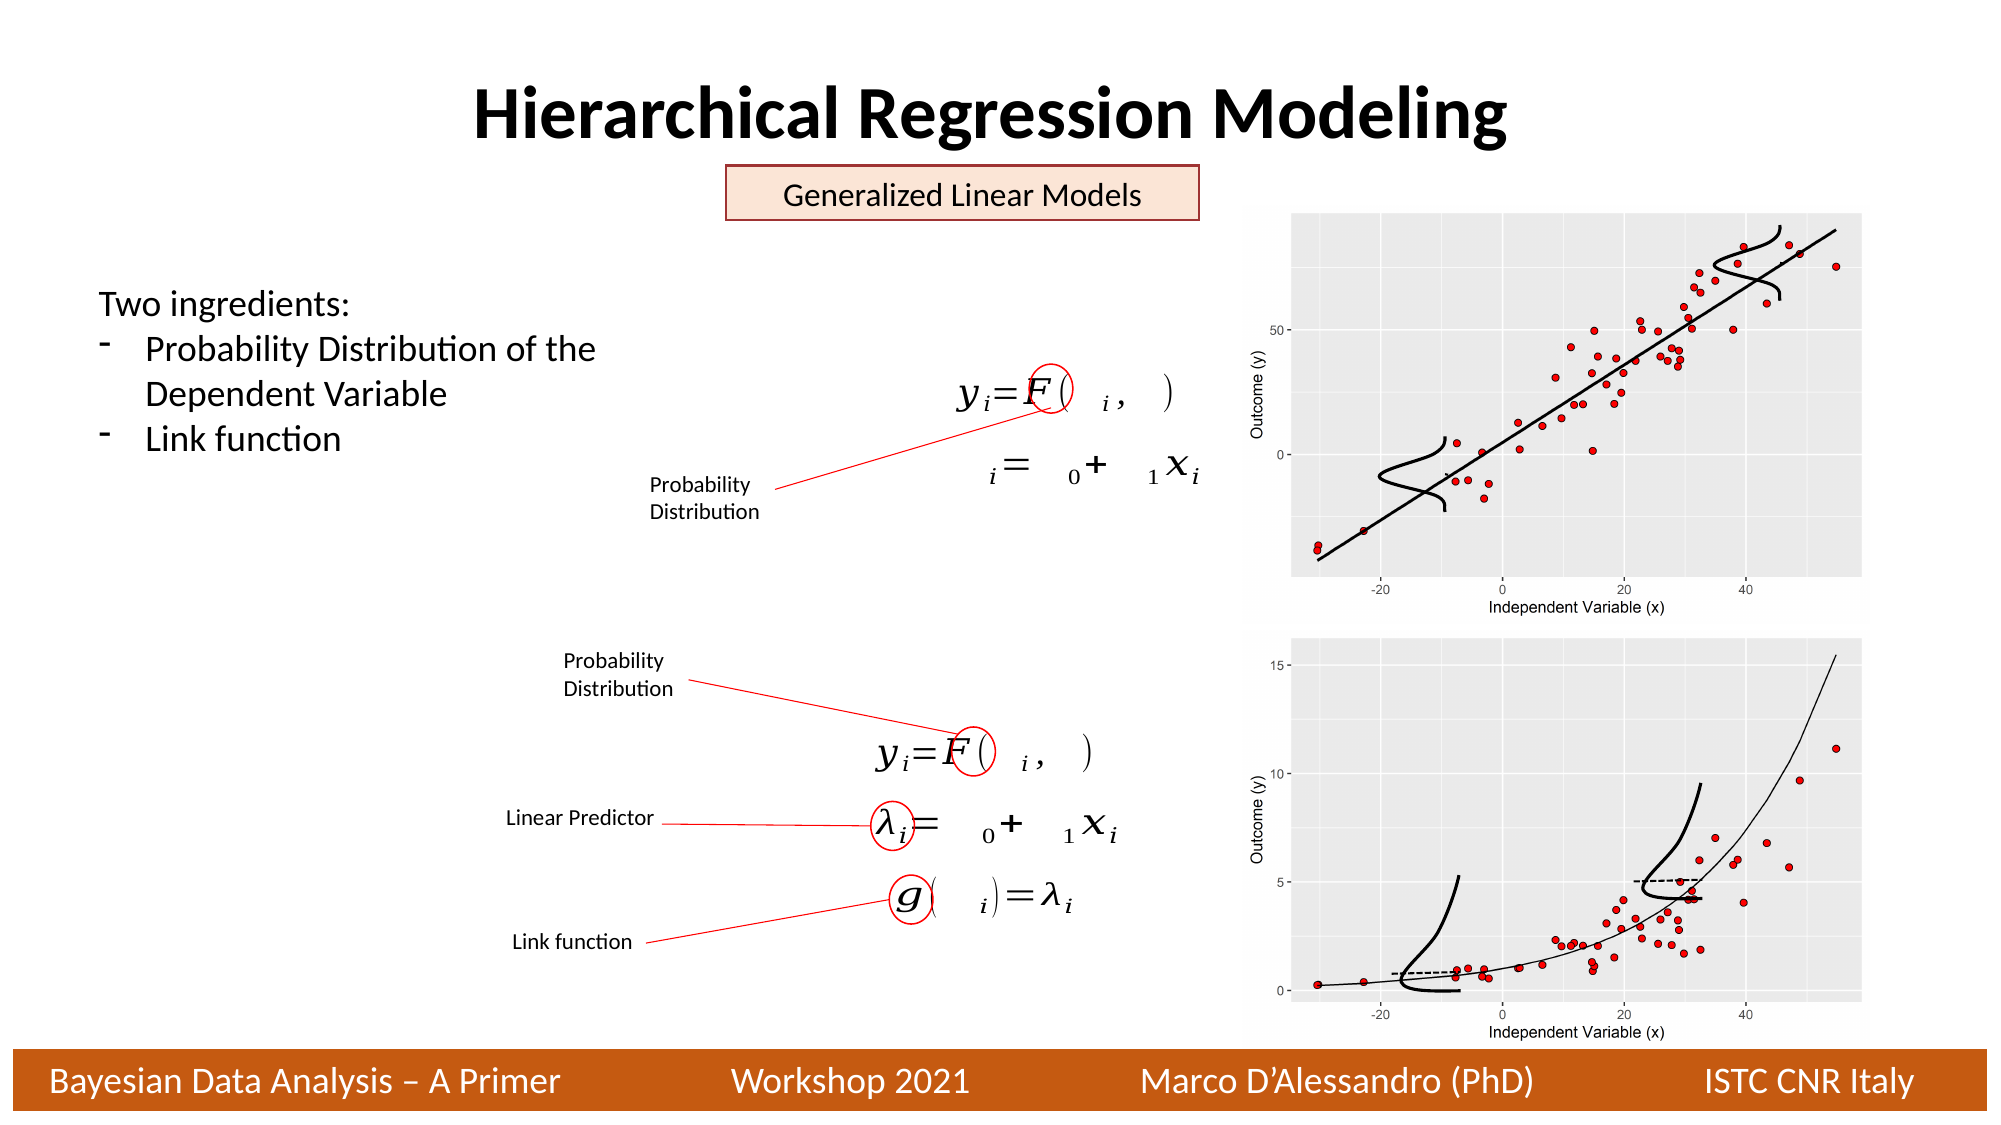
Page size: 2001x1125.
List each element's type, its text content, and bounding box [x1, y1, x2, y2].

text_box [645, 899, 890, 944]
picture [1242, 630, 1870, 1049]
text_box [1029, 364, 1073, 414]
text_box Probability Distribution [634, 461, 826, 532]
text_box Hierarchical Regression Modeling [444, 55, 1539, 161]
text_box Linear Predictor [491, 795, 682, 838]
text_box Two ingredients: Probability Distribution of the Dependent Variable Link function [83, 271, 625, 467]
text_box [870, 801, 915, 851]
text_box [12, 1048, 1988, 1112]
text_box Link function [497, 919, 689, 962]
text_box Generalized Linear Models [725, 164, 1200, 221]
text_box [889, 875, 933, 925]
picture [1242, 205, 1870, 624]
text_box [775, 413, 1051, 490]
text_box Probability Distribution [548, 638, 740, 709]
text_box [688, 679, 959, 735]
text_box [951, 726, 996, 776]
text_box Bayesian Data Analysis – A Primer Workshop 2021 Marco D’Alessandro (PhD) ISTC CNR Italy [34, 1048, 1969, 1109]
